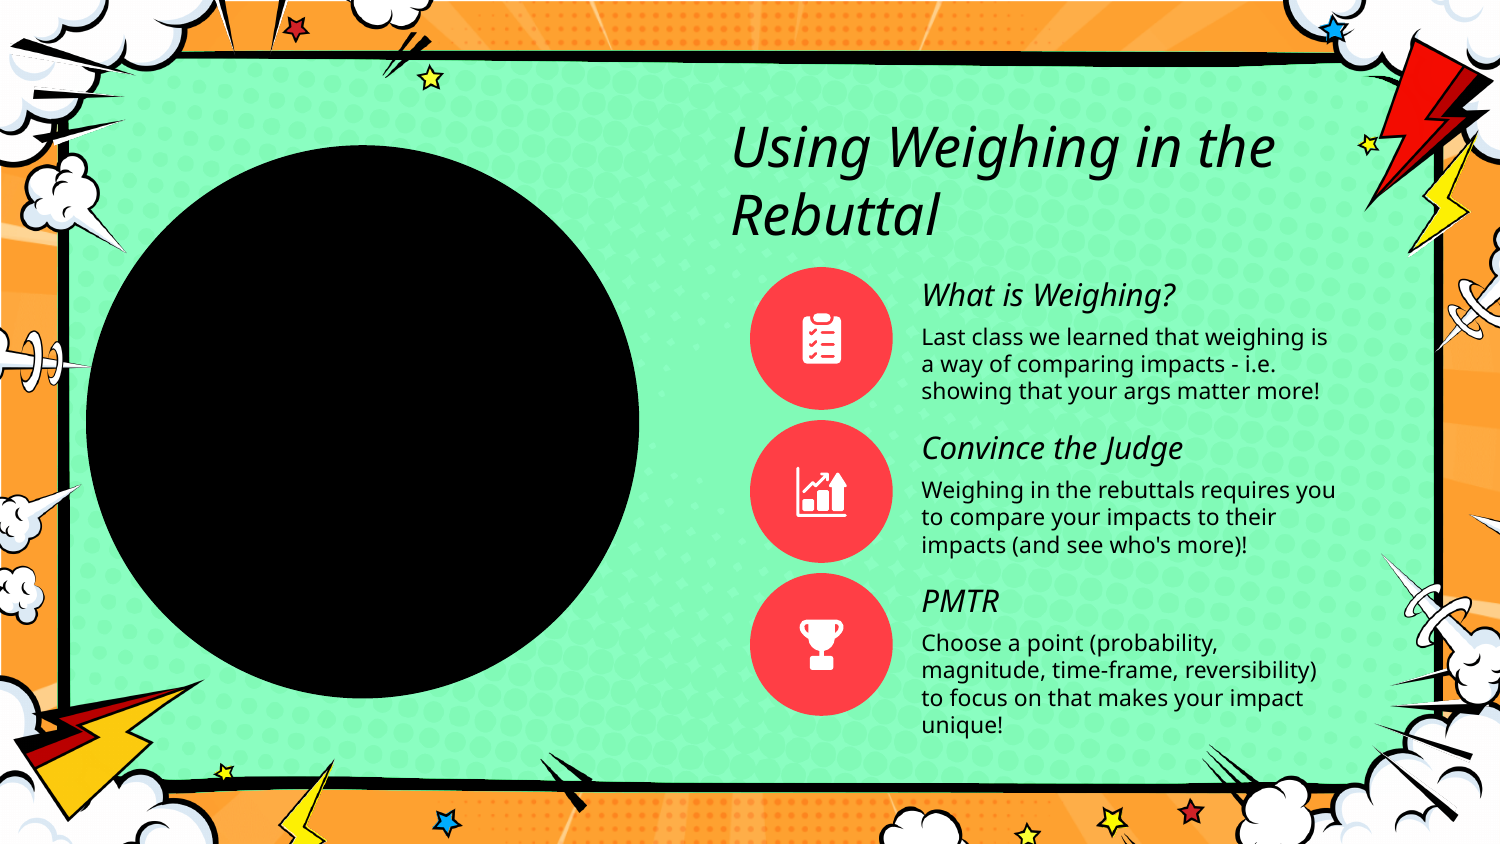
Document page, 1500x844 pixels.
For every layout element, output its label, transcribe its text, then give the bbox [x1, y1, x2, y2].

text_box Convince the Judge [910, 422, 1356, 472]
text_box Using Weighing in the Rebuttal [719, 105, 1356, 253]
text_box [801, 312, 842, 365]
text_box [799, 619, 844, 670]
text_box [750, 267, 893, 410]
text_box [750, 573, 893, 716]
picture [0, 0, 1500, 844]
text_box Weighing in the rebuttals requires you to compare your impacts to their impacts (and see who's more)! [910, 472, 1356, 564]
text_box PMTR [910, 575, 1356, 625]
text_box Last class we learned that weighing is a way of comparing impacts - i.e. showing that your args matter more! [910, 319, 1356, 411]
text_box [795, 465, 848, 518]
text_box What is Weighing? [910, 269, 1356, 319]
text_box [750, 420, 893, 563]
text_box Choose a point (probability, magnitude, time-frame, reversibility) to focus on that makes your impact unique! [910, 625, 1356, 744]
